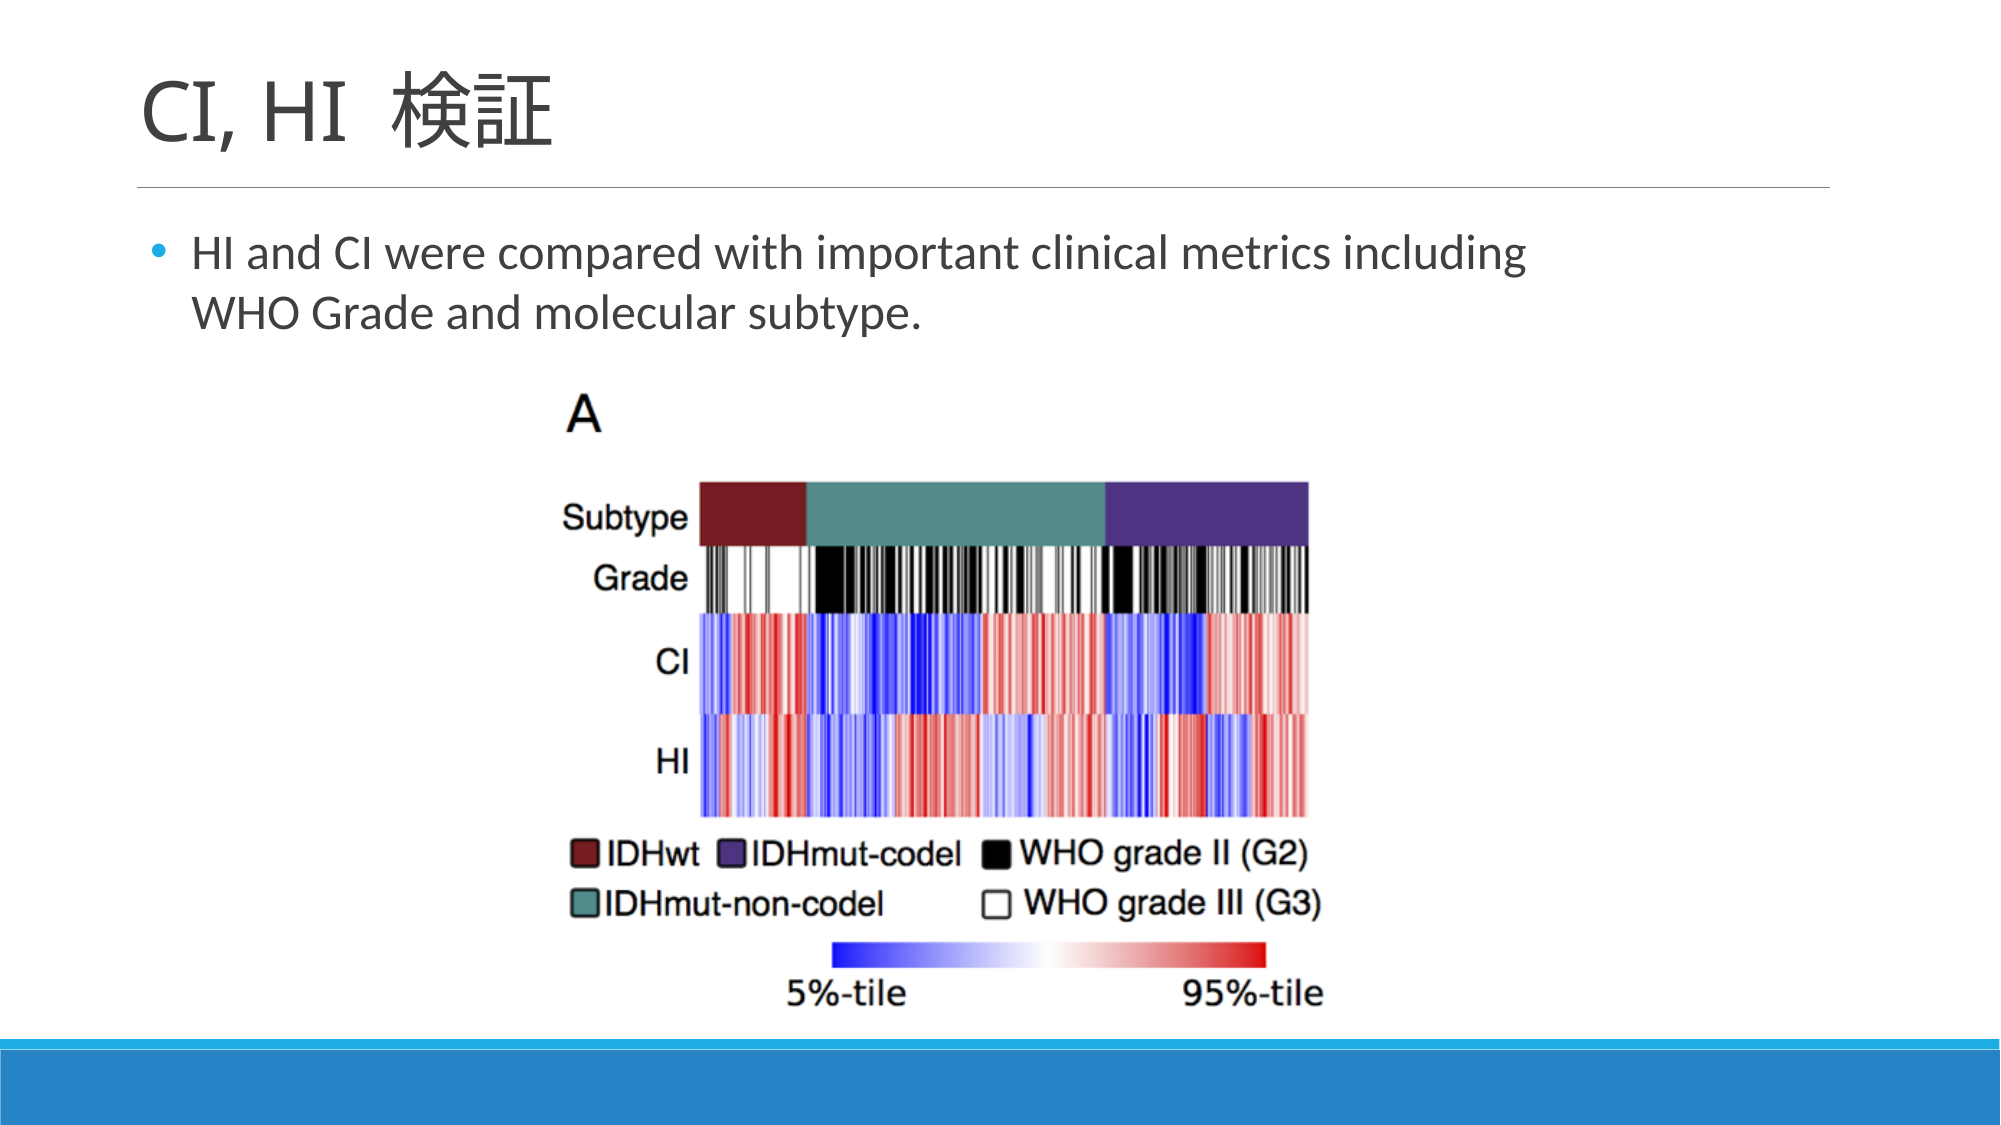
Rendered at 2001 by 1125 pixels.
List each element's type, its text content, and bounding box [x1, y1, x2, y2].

picture [511, 352, 1366, 1031]
title CI, HI 検証 [124, 46, 1840, 167]
list HI and CI were compared with important clinical metrics including WHO Grade and molecular subtype. [132, 212, 1849, 949]
